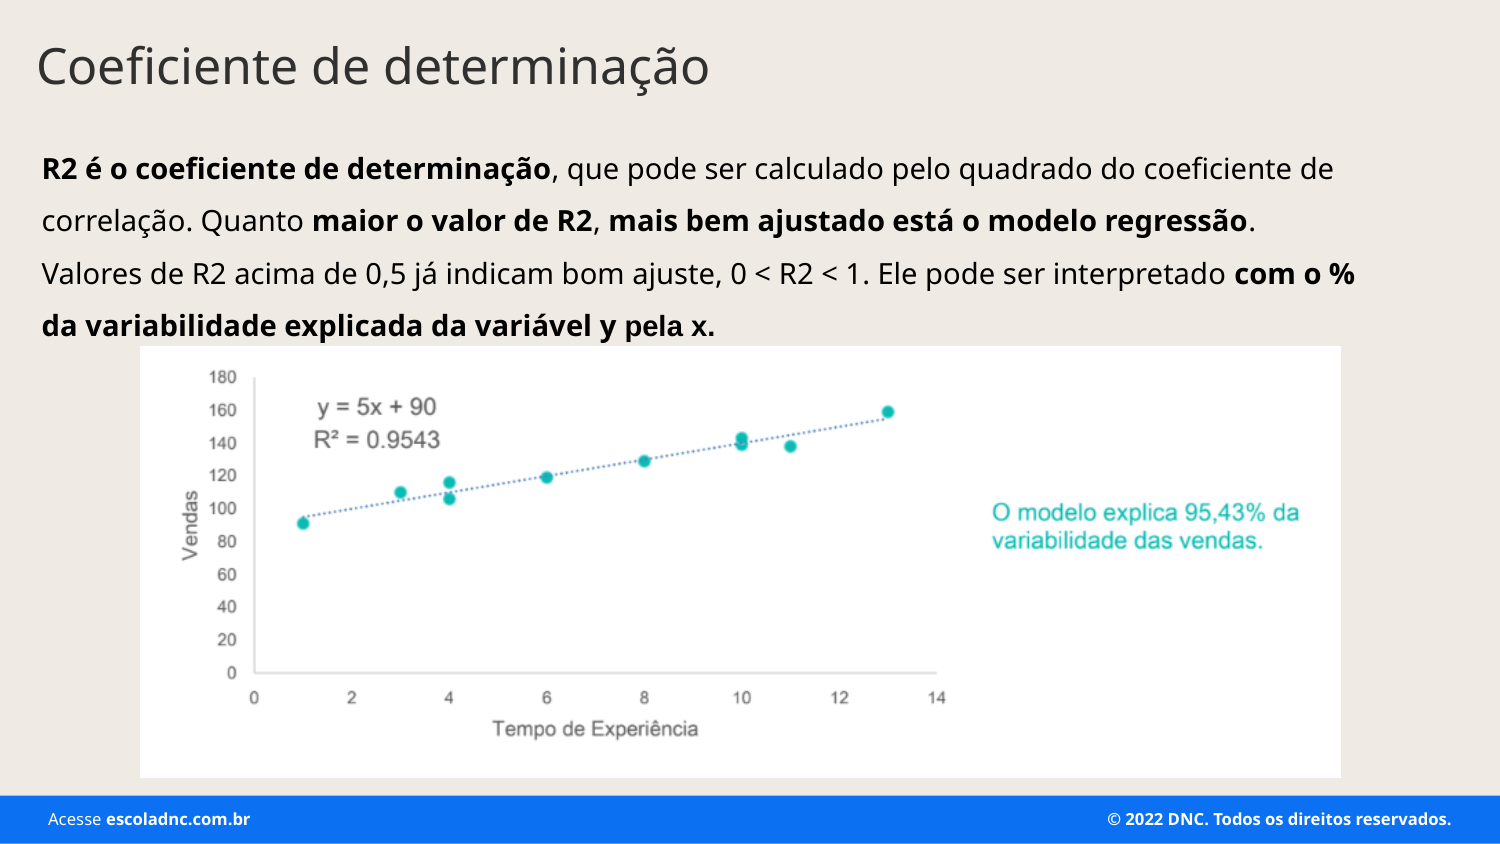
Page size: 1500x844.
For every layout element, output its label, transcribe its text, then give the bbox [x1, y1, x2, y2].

title Coeficiente de determinação [25, 25, 778, 111]
picture [140, 346, 1341, 778]
text_box R2 é o coeficiente de determinação, que pode ser calculado pelo quadrado do coeficiente de correlação. Quanto maior o valor de R2, mais bem ajustado está o modelo regressão. Valores de R2 acima de 0,5 já indicam bom ajuste, 0 < R2 < 1. Ele pode ser interpretado com o % da variabilidade explicada da variável y pela x. [26, 125, 1371, 350]
